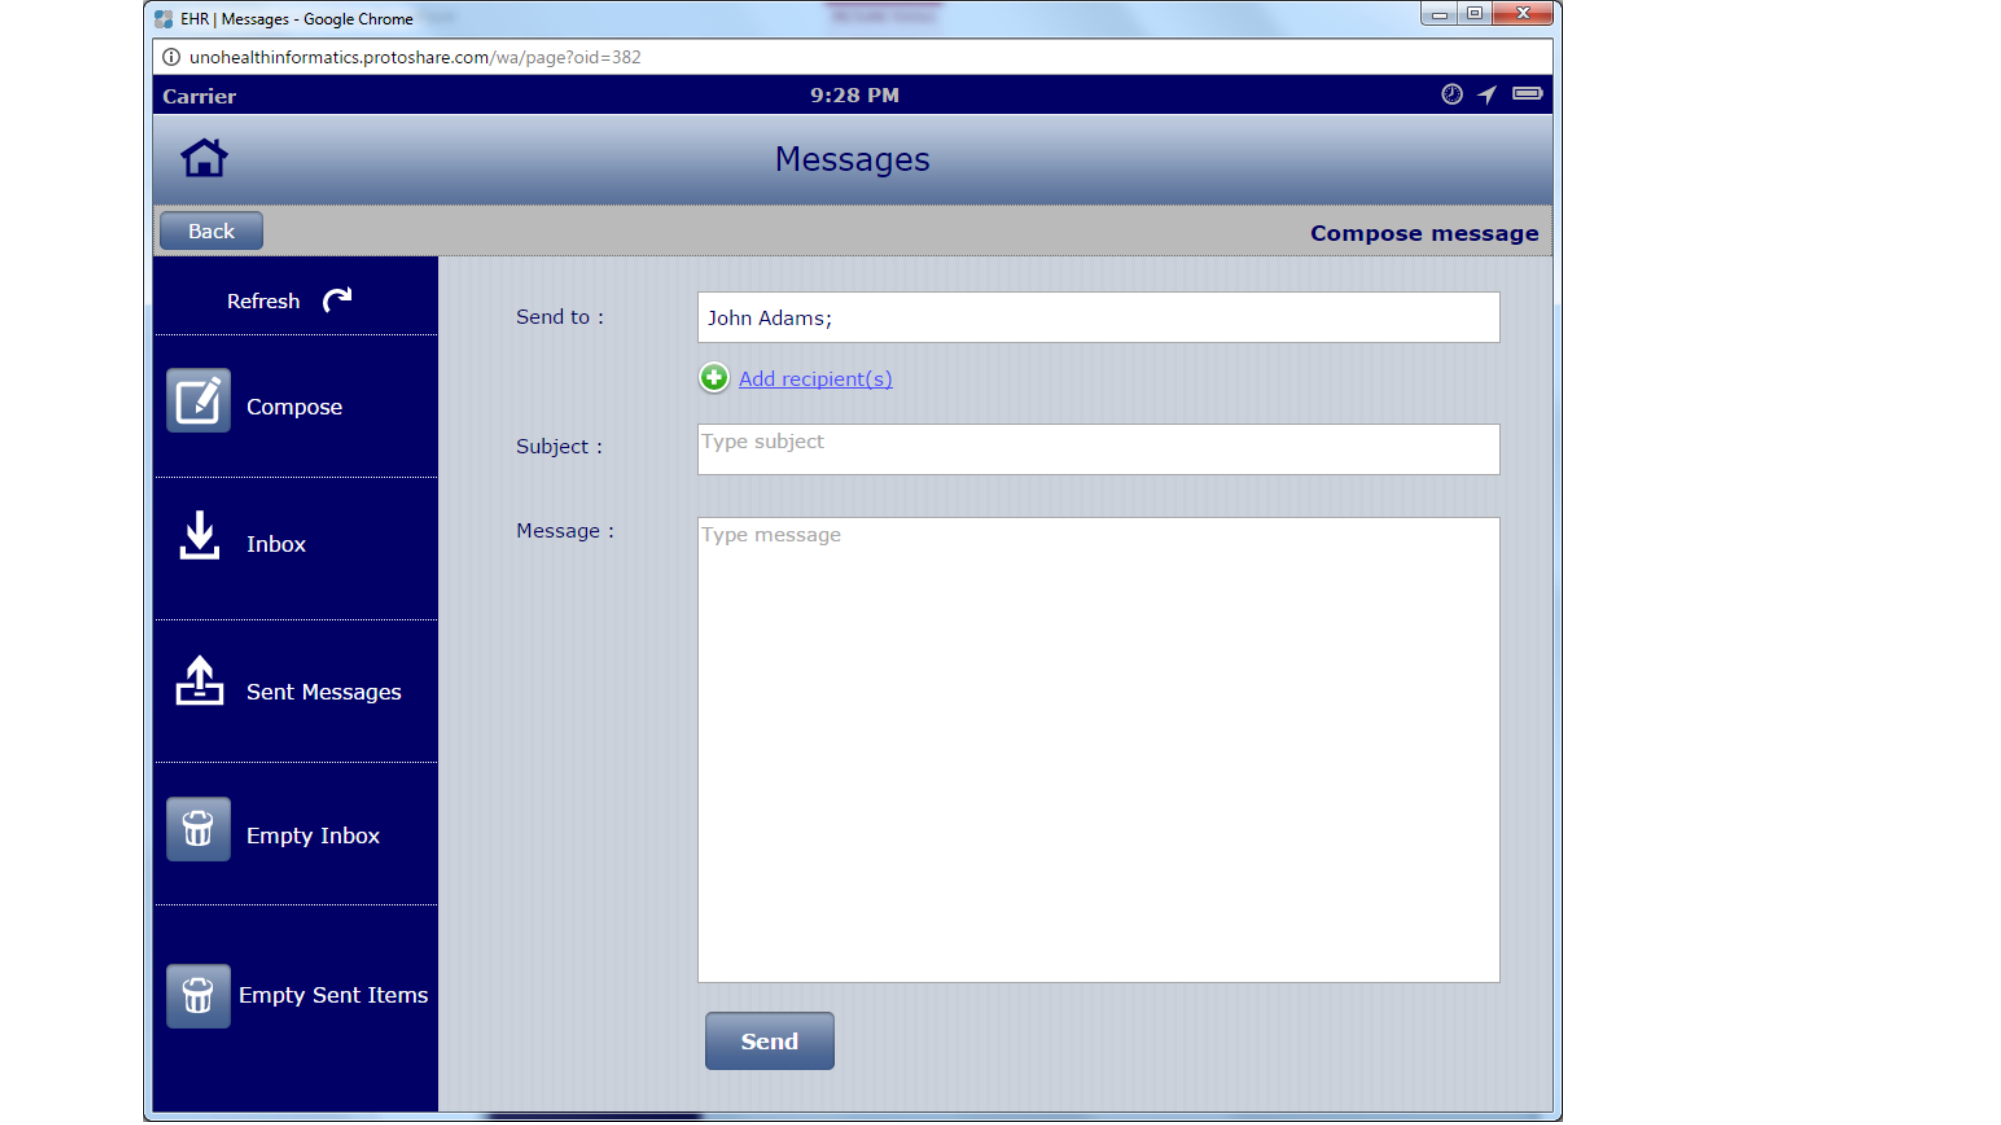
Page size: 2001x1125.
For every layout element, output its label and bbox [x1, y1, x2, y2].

picture [143, 0, 1563, 1122]
